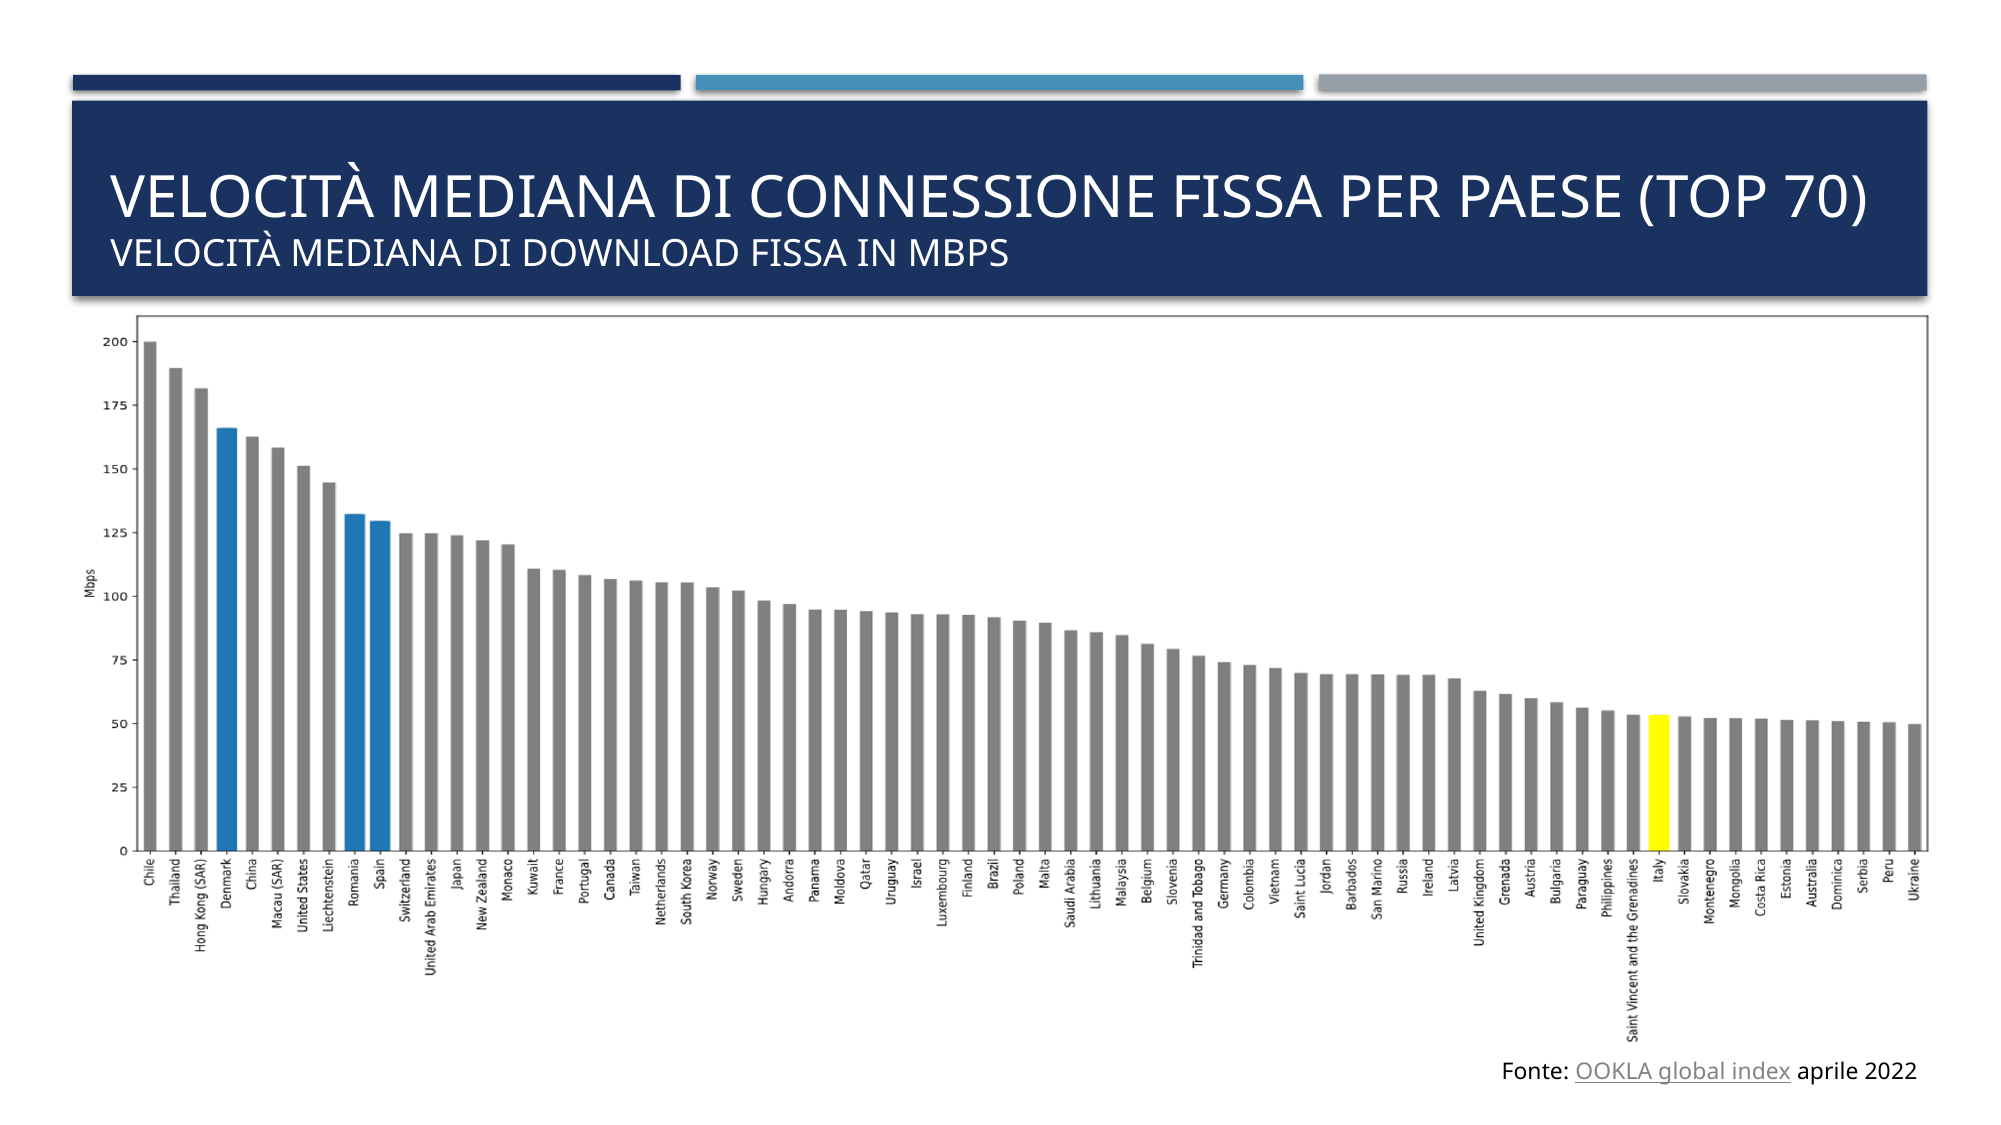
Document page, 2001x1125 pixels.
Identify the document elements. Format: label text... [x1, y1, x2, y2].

title Velocità mediana di connessione fissa per paese (top 70) VELOCITÀ MEDIANA DI DOWNLOAD FISSA IN MBPS [95, 115, 1905, 282]
picture [73, 308, 1937, 1050]
text_box Fonte: OOKLA global index aprile 2022 [1486, 1049, 1947, 1096]
